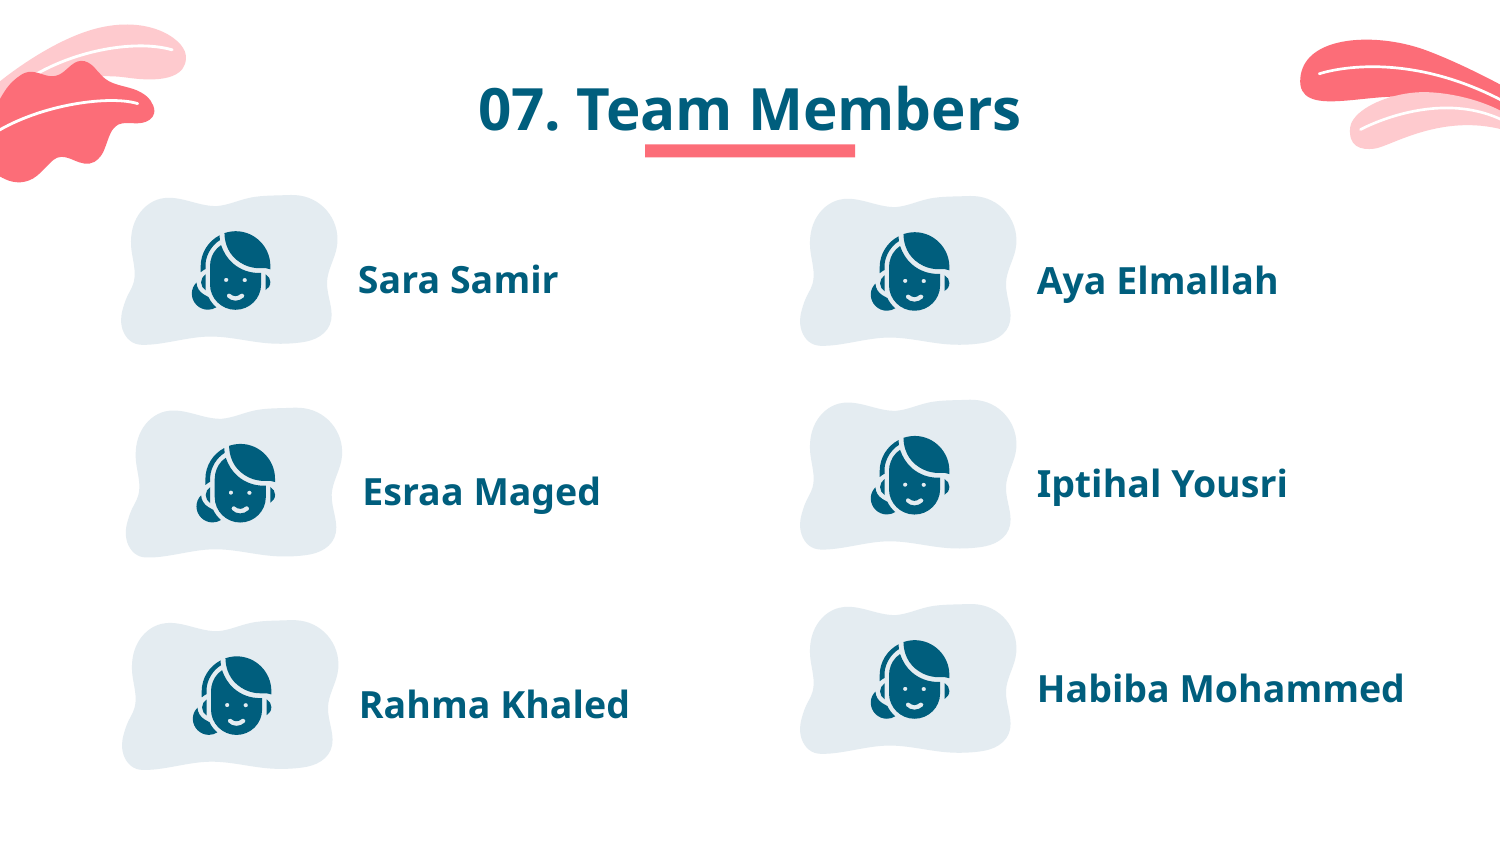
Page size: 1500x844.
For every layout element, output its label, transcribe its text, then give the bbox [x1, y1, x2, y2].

text_box [645, 144, 856, 158]
text_box Iptihal Yousri [1036, 445, 1330, 500]
subtitle Sara Samir [357, 240, 651, 295]
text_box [788, 590, 1032, 768]
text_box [114, 394, 357, 572]
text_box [109, 181, 353, 359]
text_box Esraa Maged [362, 453, 656, 508]
title 07. Team Members [118, 57, 1382, 137]
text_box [788, 386, 1032, 564]
text_box Habiba Mohammed [1036, 649, 1468, 699]
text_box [788, 182, 1032, 360]
text_box Rahma Khaled [357, 665, 699, 724]
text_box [110, 607, 354, 785]
text_box Aya Elmallah [1036, 241, 1330, 296]
